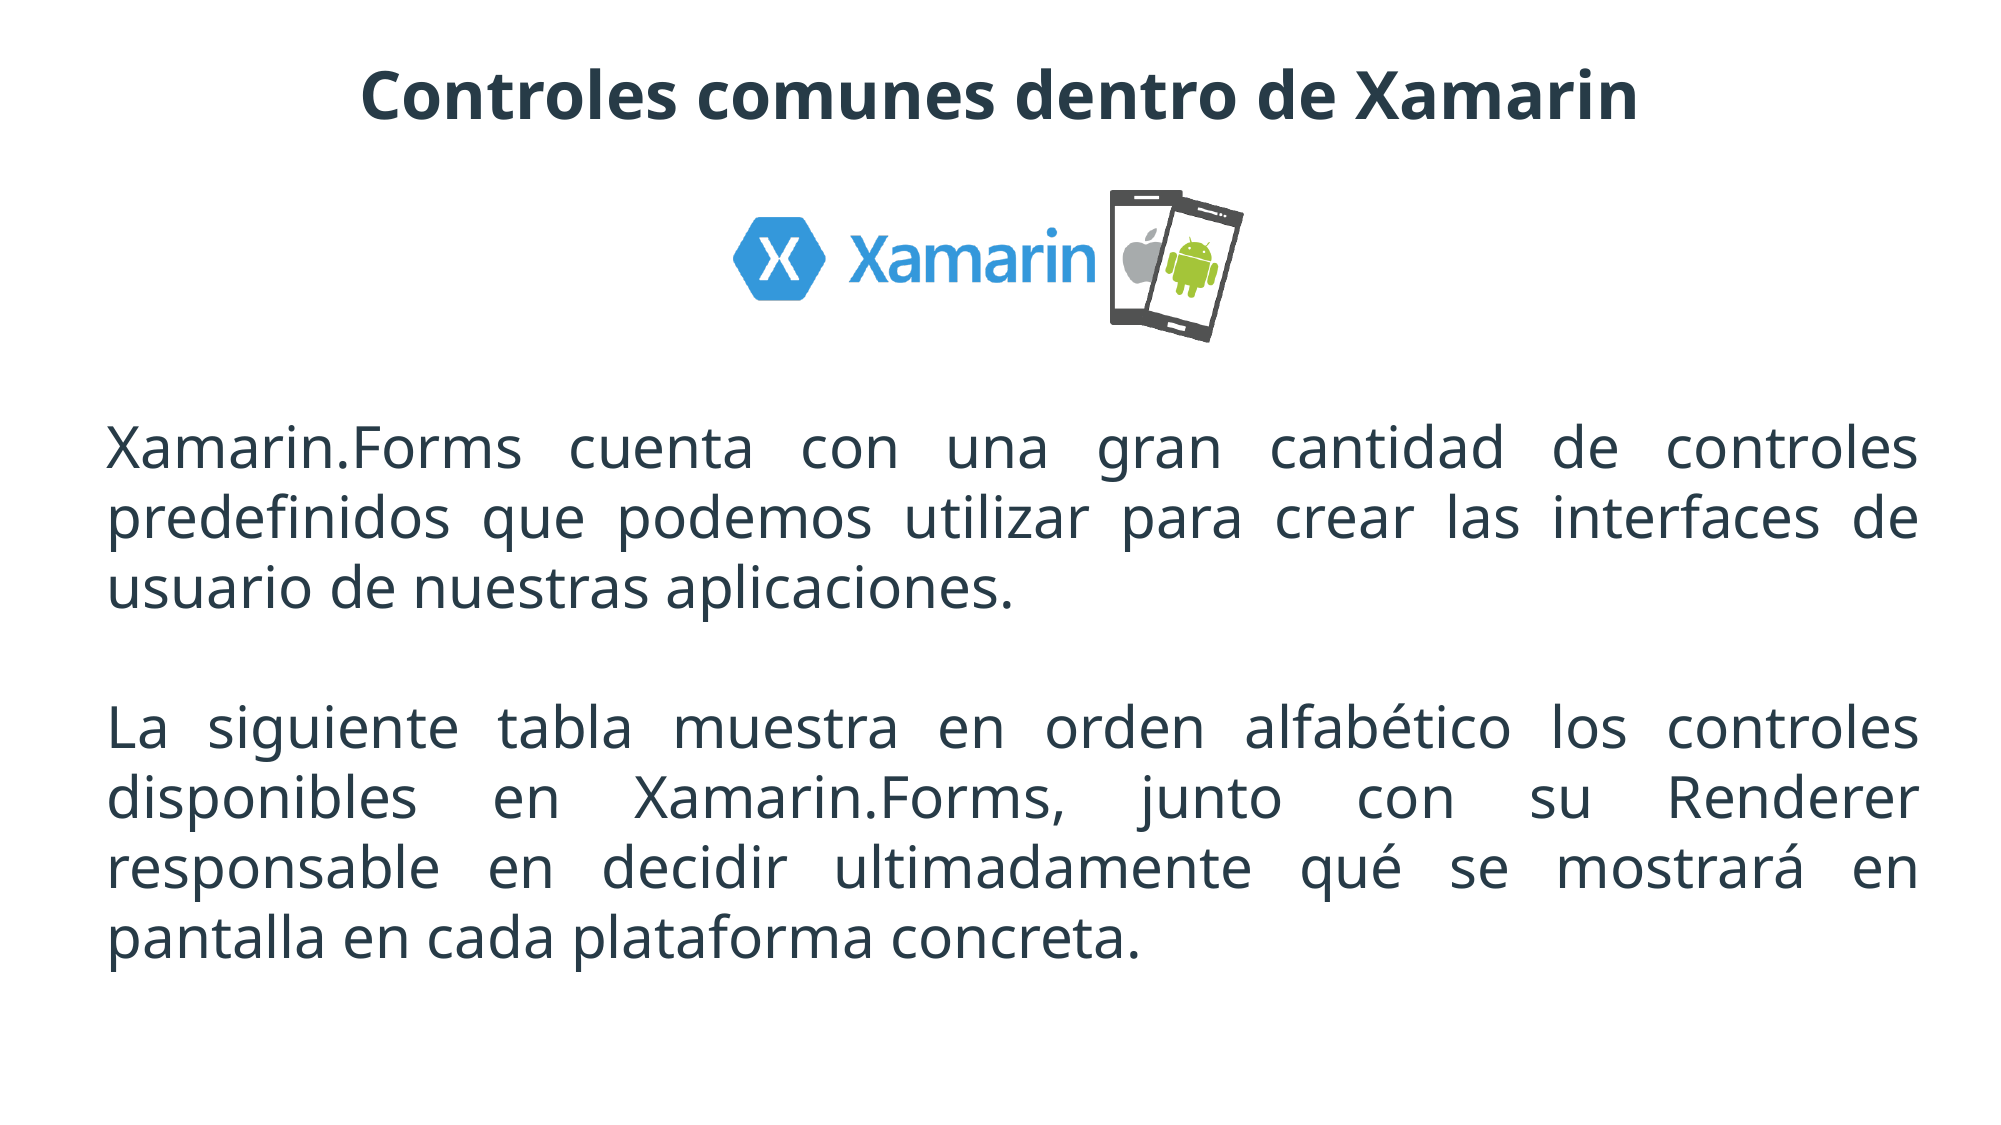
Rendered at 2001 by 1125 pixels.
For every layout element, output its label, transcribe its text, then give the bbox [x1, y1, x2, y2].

text_box Controles comunes dentro de Xamarin [344, 45, 1656, 141]
text_box Xamarin.Forms cuenta con una gran cantidad de controles predefinidos que podemos utilizar para crear las interfaces de usuario de nuestras aplicaciones. La siguiente tabla muestra en orden alfabético los controles disponibles en Xamarin.Forms, junto con su Renderer responsable en decidir ultimadamente qué se mostrará en pantalla en cada plataforma concreta. [91, 402, 1936, 978]
picture [700, 182, 1272, 344]
